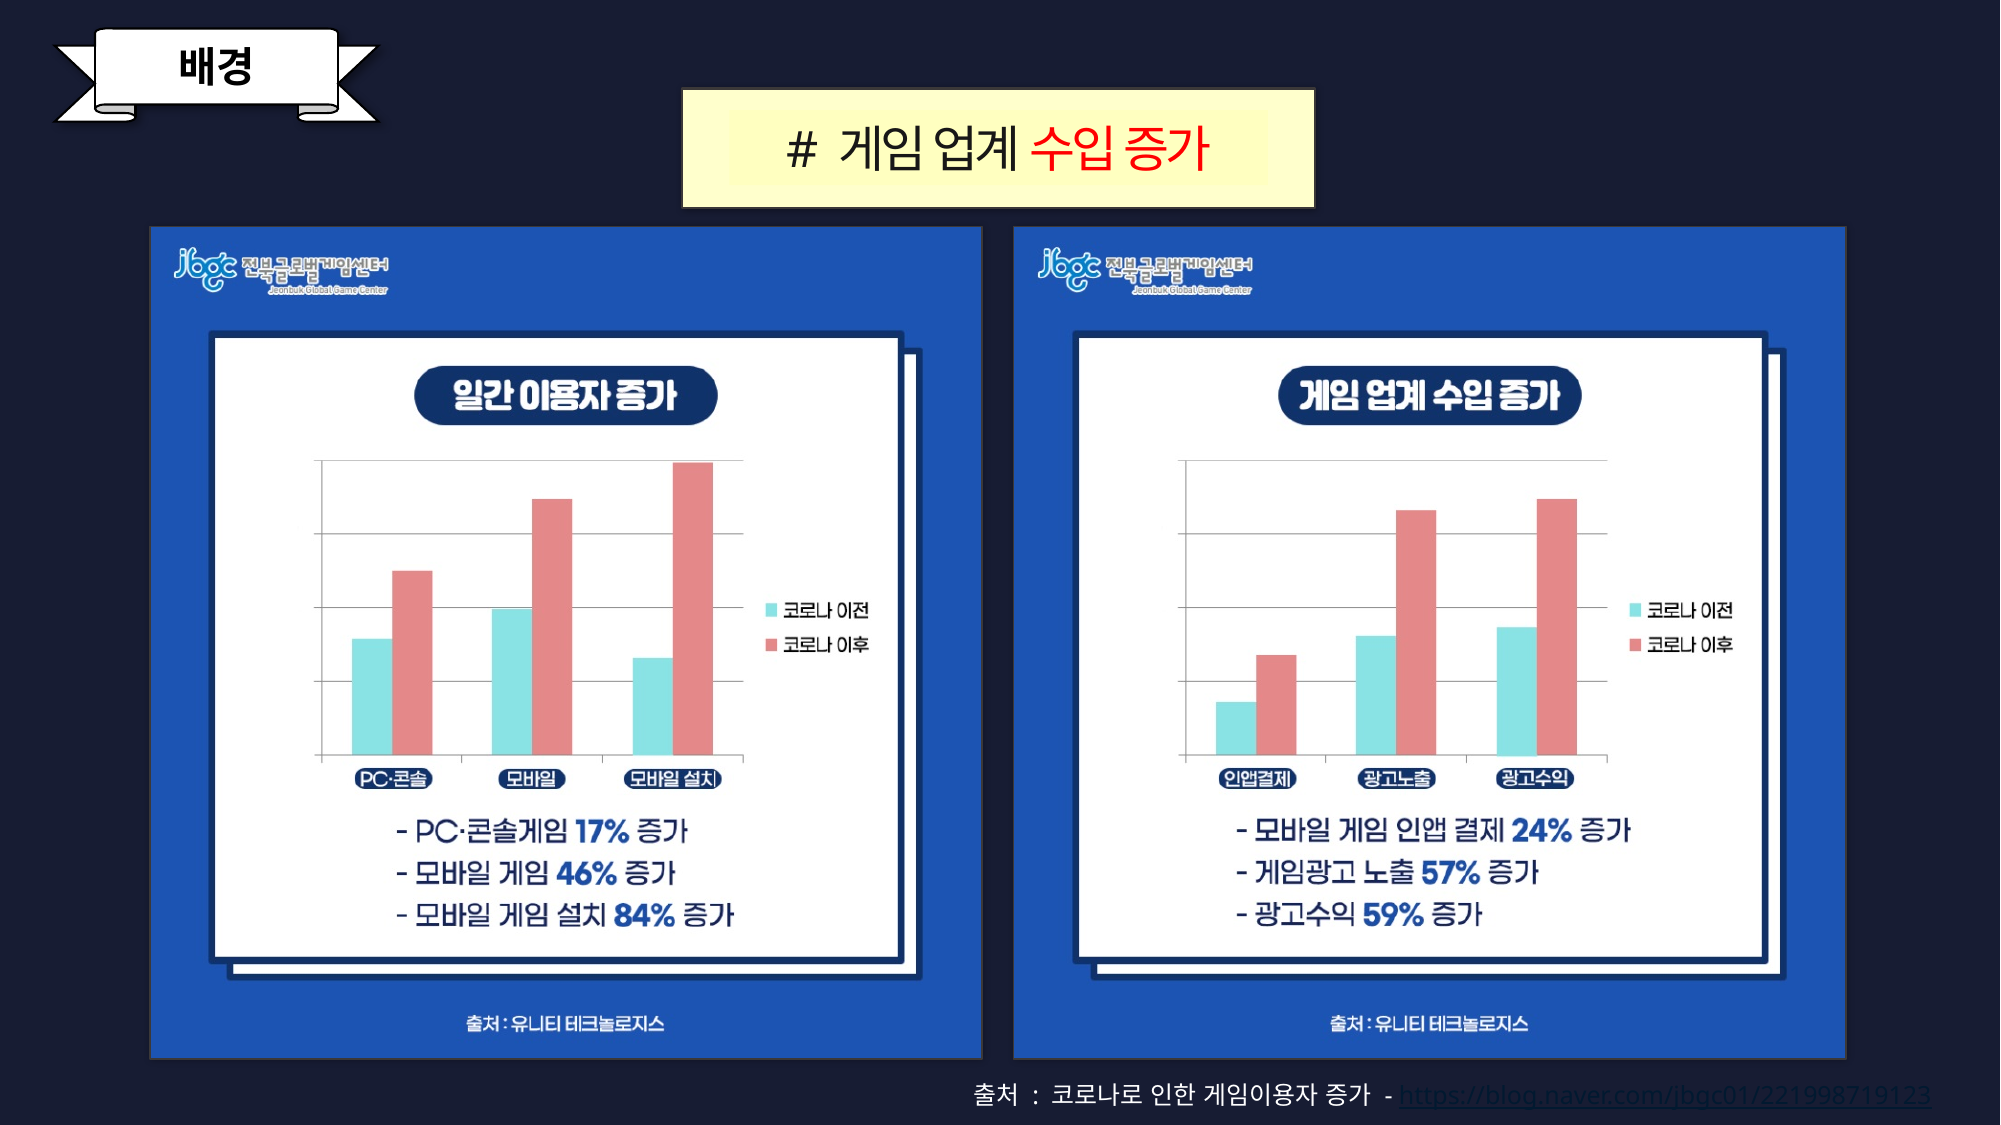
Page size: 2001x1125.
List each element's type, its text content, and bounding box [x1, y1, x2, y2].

picture [150, 227, 982, 1058]
picture [1014, 227, 1846, 1058]
text_box 배경 [132, 31, 301, 102]
text_box # 게임 업계 수입 증가 [729, 110, 1268, 186]
text_box [681, 87, 1316, 209]
text_box [51, 27, 382, 123]
text_box [1089, 1041, 2000, 1072]
text_box 출처 : 코로나로 인한 게임이용자 증가 - https://blog.naver.com/jbgc01/221998719123 [958, 1072, 2000, 1122]
